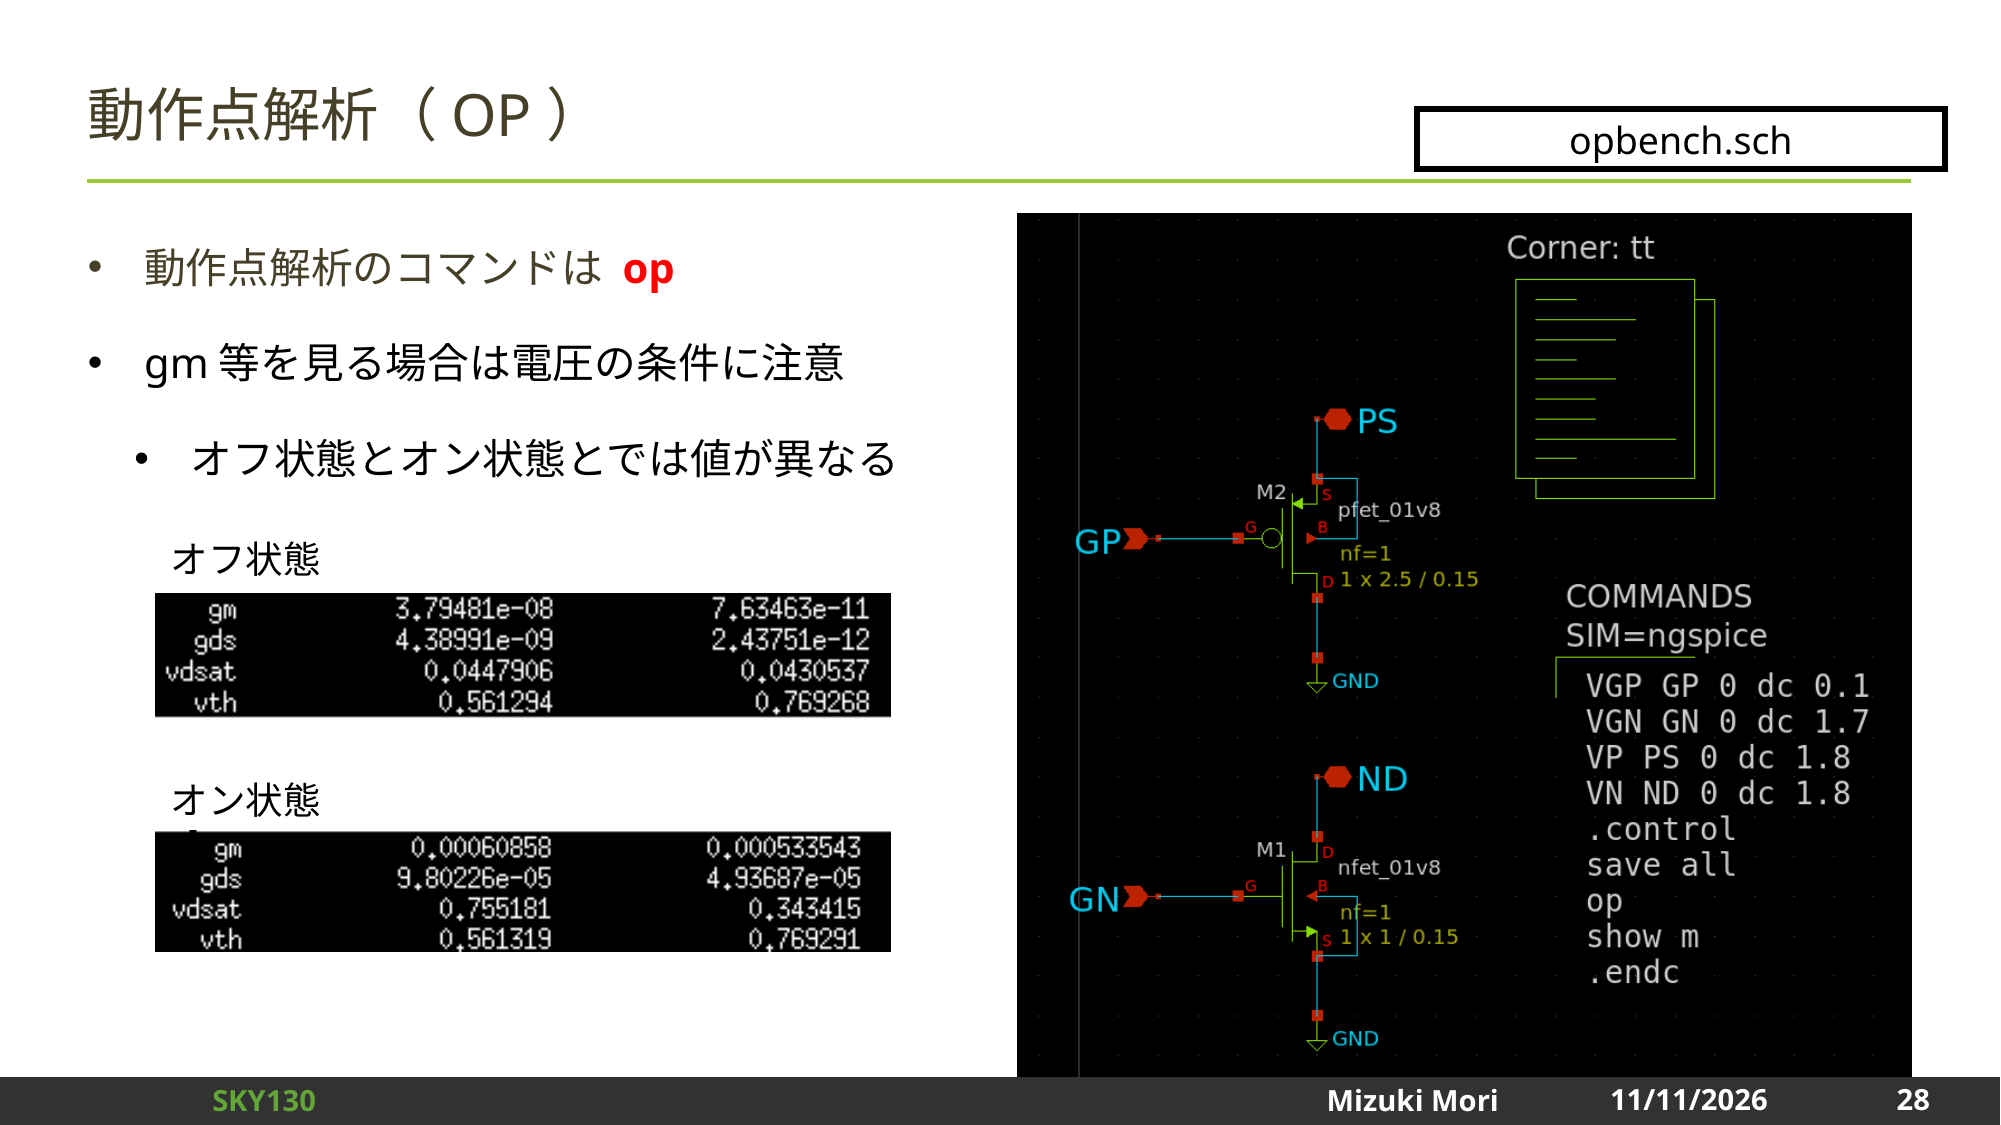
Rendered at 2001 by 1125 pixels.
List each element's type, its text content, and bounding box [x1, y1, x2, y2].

slide_number 28 [1826, 1076, 2000, 1125]
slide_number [1550, 1077, 1826, 1125]
picture [155, 830, 891, 953]
picture [155, 592, 891, 720]
text_box オフ状態 [155, 529, 891, 589]
text_box 動作点解析のコマンドは op gm等を見る場合は電圧の条件に注意 オフ状態とオン状態とでは値が異なる [72, 233, 1017, 989]
text_box opbench.sch [1416, 108, 1946, 170]
text_box オン状態 [155, 769, 891, 830]
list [1017, 213, 1912, 1077]
picture [0, 1077, 1550, 1125]
title 動作点解析（OP） [72, 70, 1912, 163]
